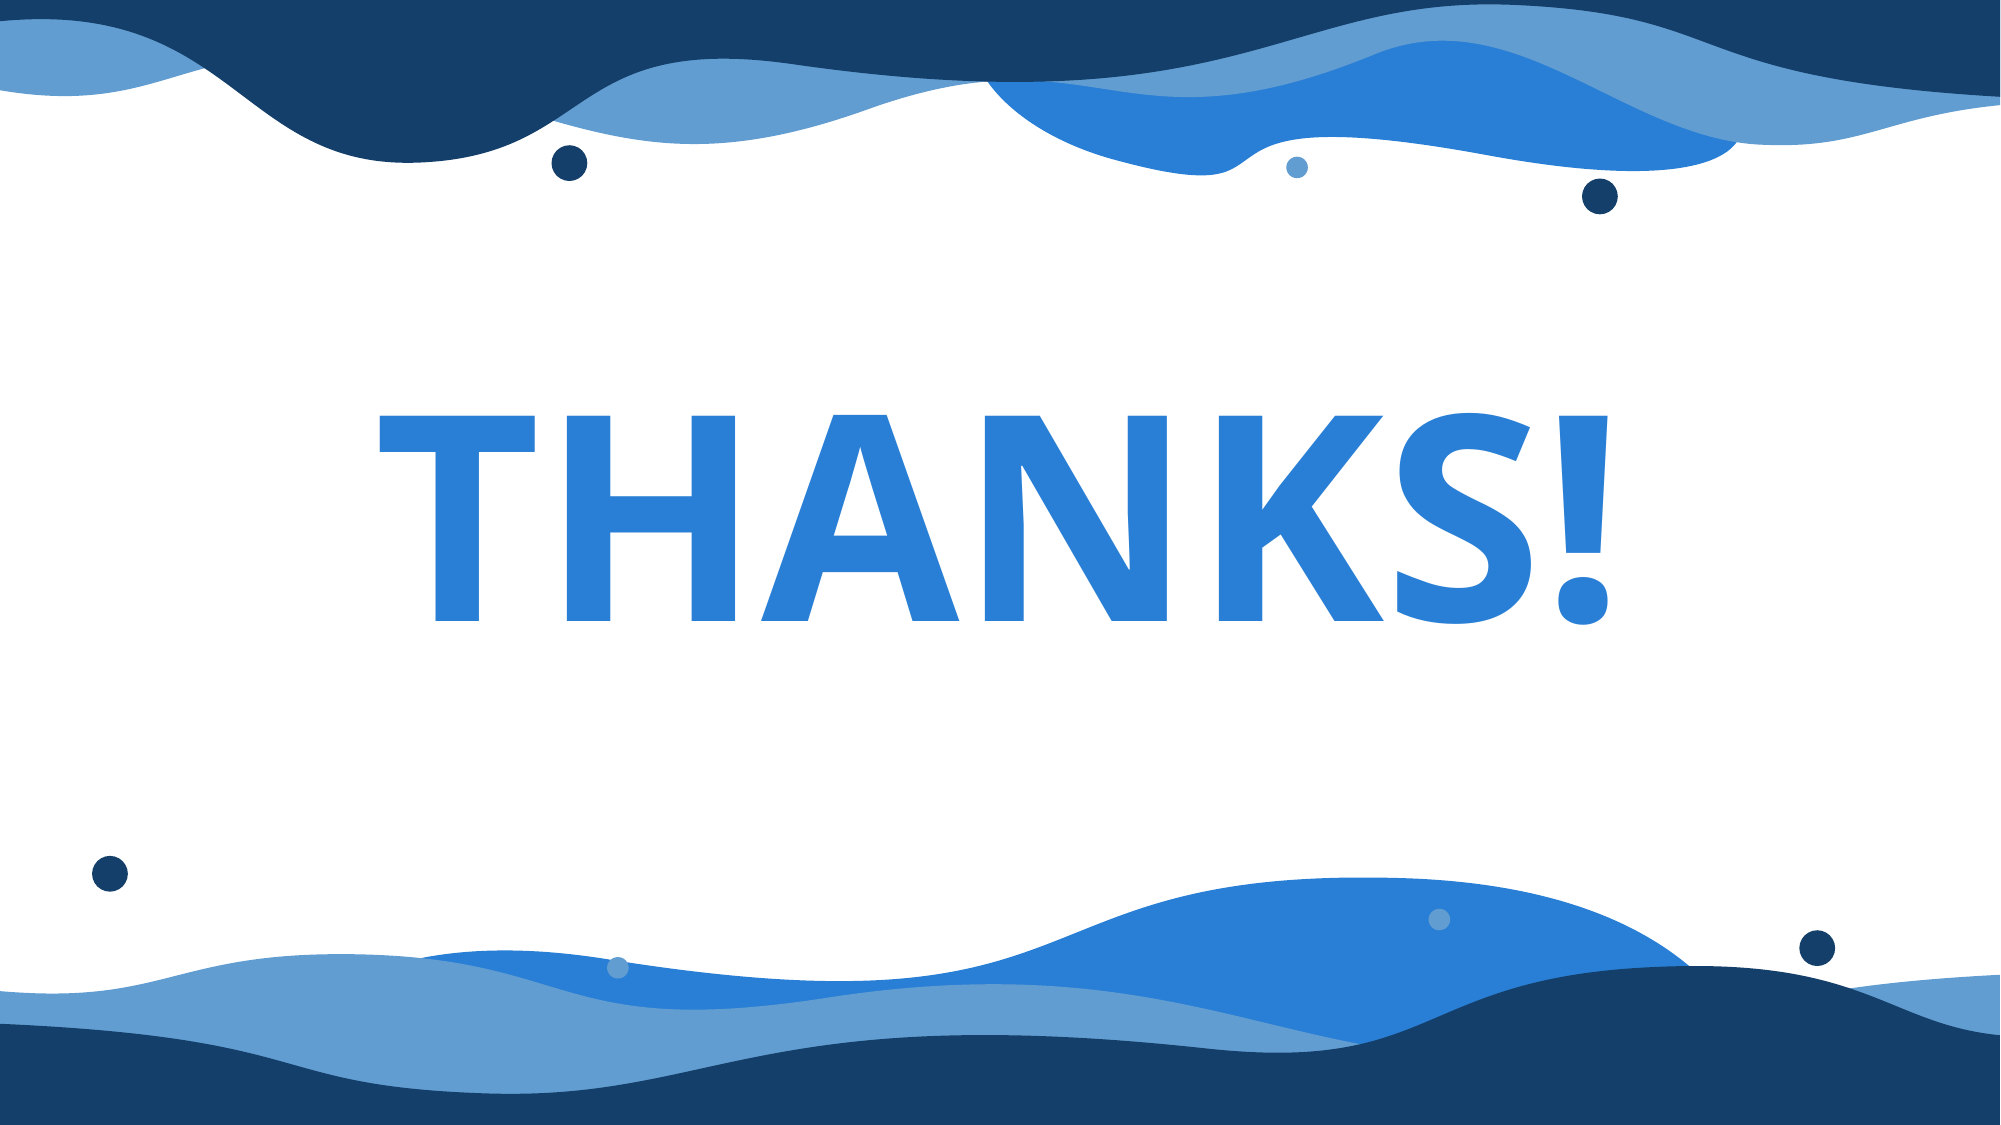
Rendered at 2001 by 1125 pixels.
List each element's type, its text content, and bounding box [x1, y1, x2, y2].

text_box THANKS! [215, 429, 1785, 680]
